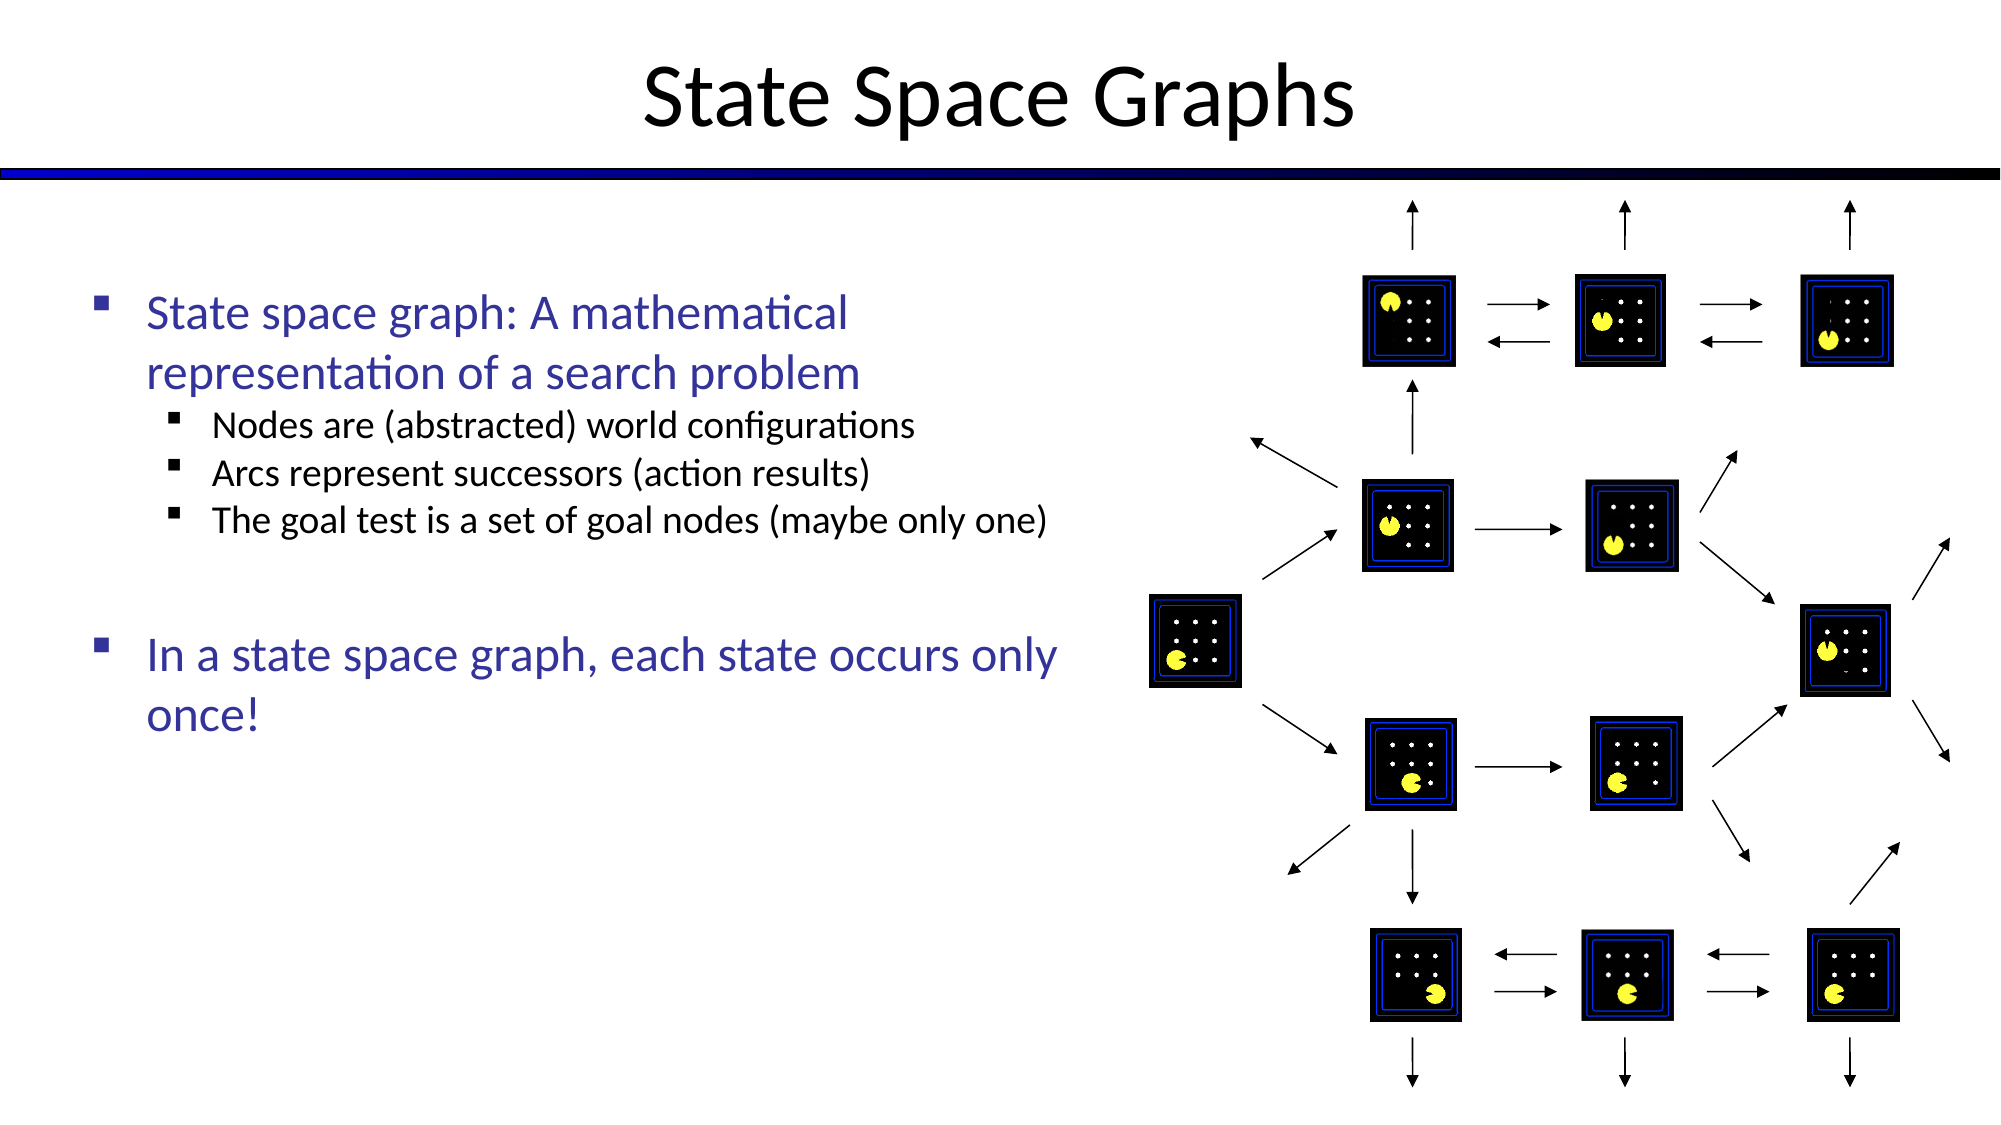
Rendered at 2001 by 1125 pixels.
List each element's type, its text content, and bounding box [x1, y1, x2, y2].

list State space graph: A mathematical representation of a search problem Nodes are (abstracted) world configurations Arcs represent successors (action results) The goal test is a set of goal nodes (maybe only one) In a state space graph, each state occurs only once! [74, 271, 1113, 1015]
title State Space Graphs [0, 0, 2000, 184]
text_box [1149, 199, 1951, 1088]
